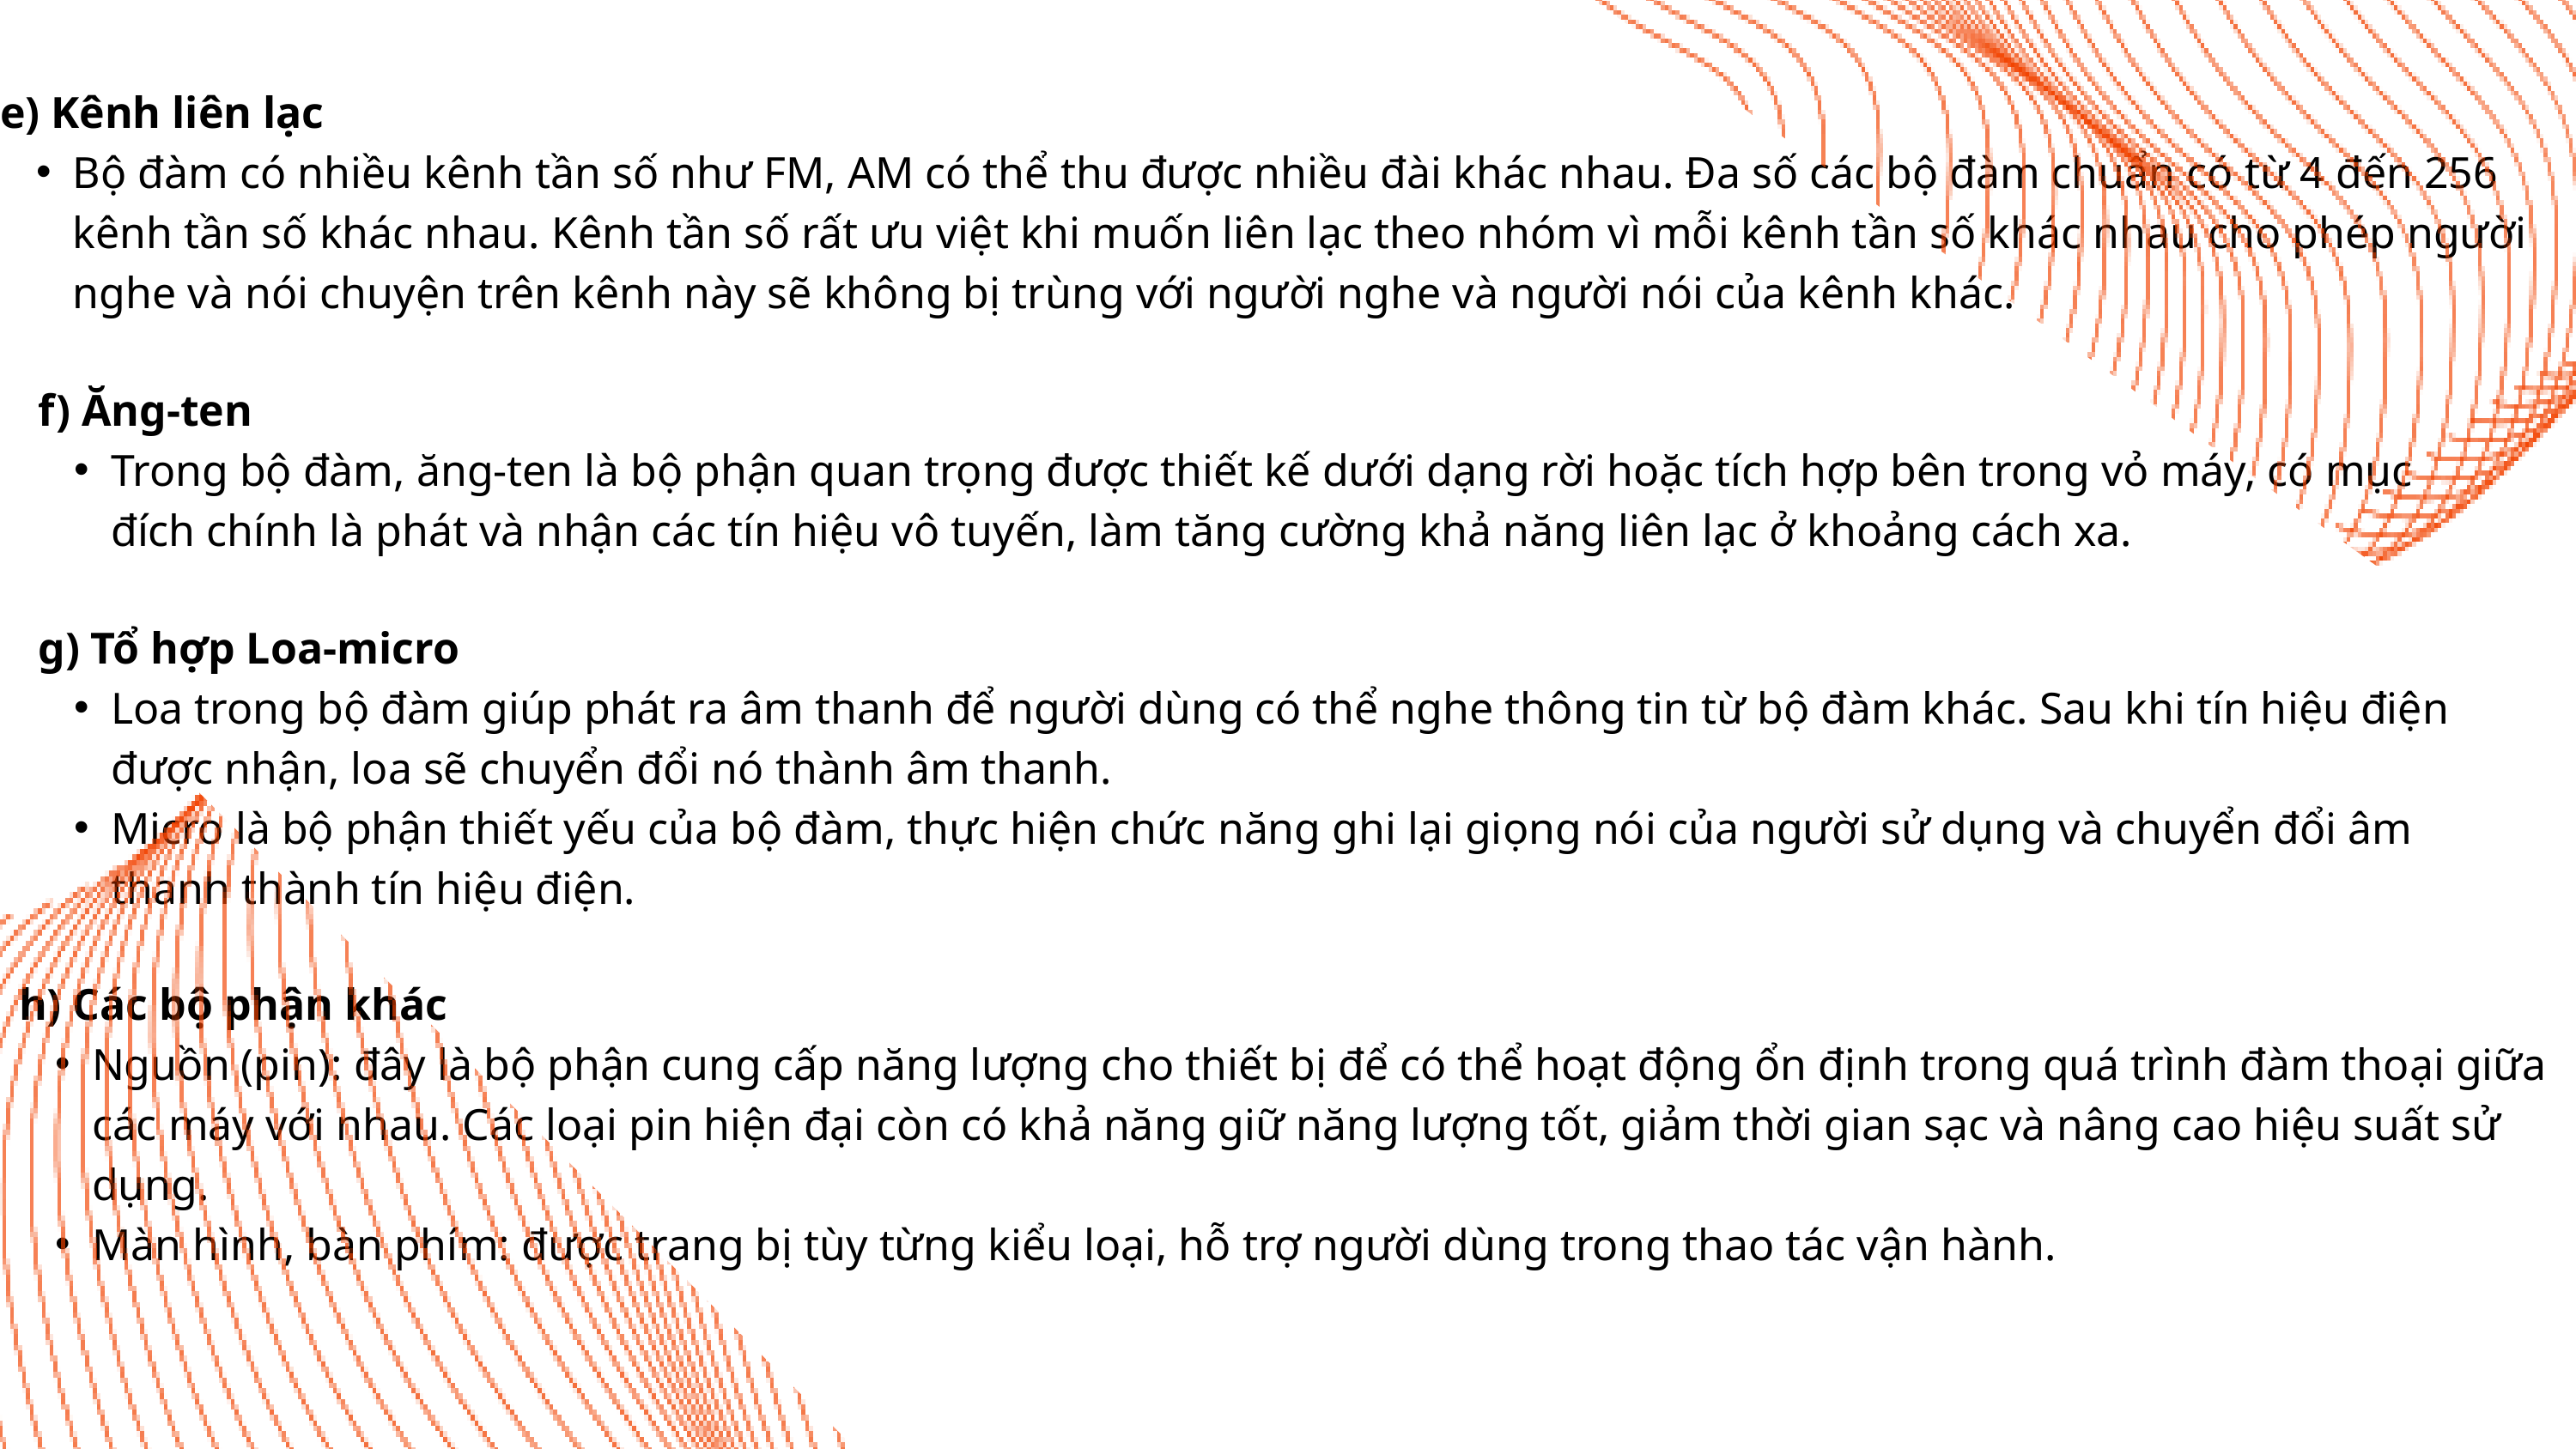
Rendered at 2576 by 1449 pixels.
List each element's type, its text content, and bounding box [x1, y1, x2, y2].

text_box h) Các bộ phận khác Nguồn (pin): đây là bộ phận cung cấp năng lượng cho thiết bị để có thể hoạt động ổn định trong quá trình đàm thoại giữa các máy với nhau. Các loại pin hiện đại còn có khả năng giữ năng lượng tốt, giảm thời gian sạc và nâng cao hiệu suất sử dụng. Màn hình, bàn phím: được trang bị tùy từng kiểu loại, hỗ trợ người dùng trong thao tác vận hành. [376, 968, 2557, 1270]
text_box e) Kênh liên lạc Bộ đàm có nhiều kênh tần số như FM, AM có thể thu được nhiều đài khác nhau. Đa số các bộ đàm chuẩn có từ 4 đến 256 kênh tần số khác nhau. Kênh tần số rất ưu việt khi muốn liên lạc theo nhóm vì mỗi kênh tần số khác nhau cho phép người nghe và nói chuyện trên kênh này sẽ không bị trùng với người nghe và người nói của kênh khác. [0, 76, 2032, 318]
text_box [1593, 0, 2576, 711]
text_box g) Tổ hợp Loa-micro Loa trong bộ đàm giúp phát ra âm thanh để người dùng có thể nghe thông tin từ bộ đàm khác. Sau khi tín hiệu điện được nhận, loa sẽ chuyển đổi nó thành âm thanh. Micro là bộ phận thiết yếu của bộ đàm, thực hiện chức năng ghi lại giọng nói của người sử dụng và chuyển đổi âm thanh thành tín hiệu điện. [38, 612, 2470, 913]
text_box [0, 593, 856, 1449]
text_box f) Ăng-ten Trong bộ đàm, ăng-ten là bộ phận quan trọng được thiết kế dưới dạng rời hoặc tích hợp bên trong vỏ máy, có mục đích chính là phát và nhận các tín hiệu vô tuyến, làm tăng cường khả năng liên lạc ở khoảng cách xa. [38, 374, 2360, 555]
